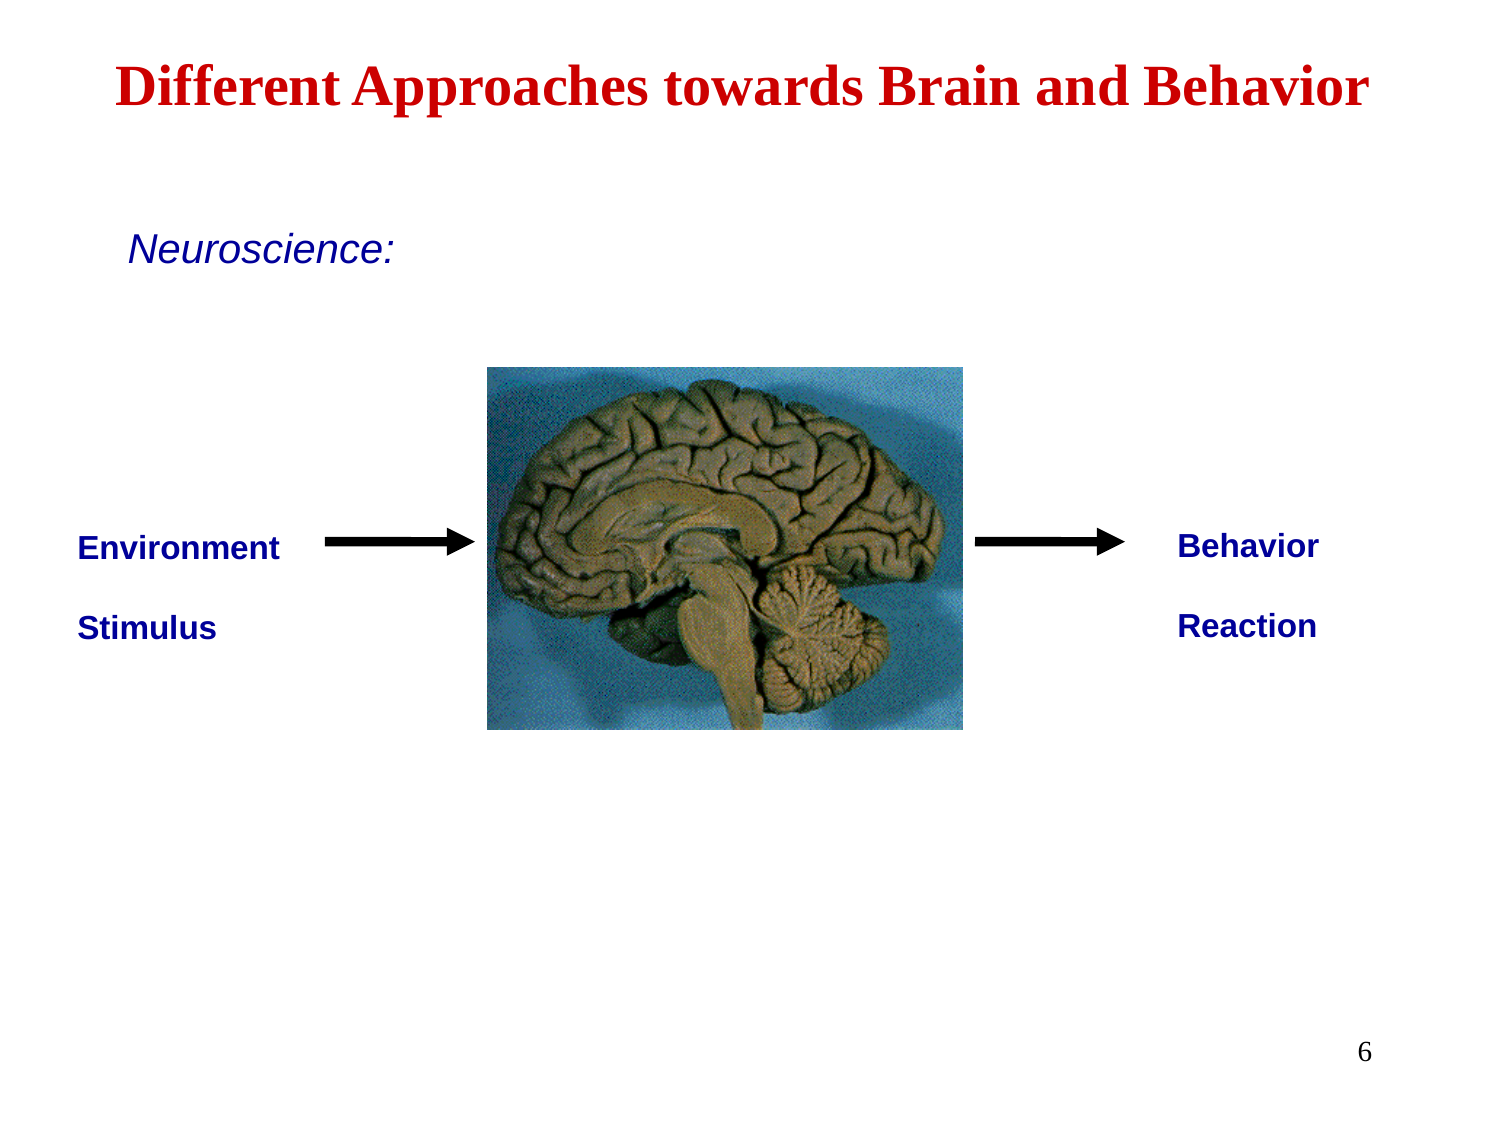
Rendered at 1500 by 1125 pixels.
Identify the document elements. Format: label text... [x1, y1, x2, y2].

text_box [974, 535, 1126, 548]
text_box Different Approaches towards Brain and Behavior [100, 39, 1387, 125]
text_box Behavior Reaction [1162, 516, 1350, 652]
picture [487, 367, 963, 730]
text_box Environment Stimulus [62, 518, 313, 654]
title Neuroscience: [112, 206, 1275, 288]
slide_number 6 [1074, 1025, 1388, 1100]
text_box [324, 535, 475, 548]
